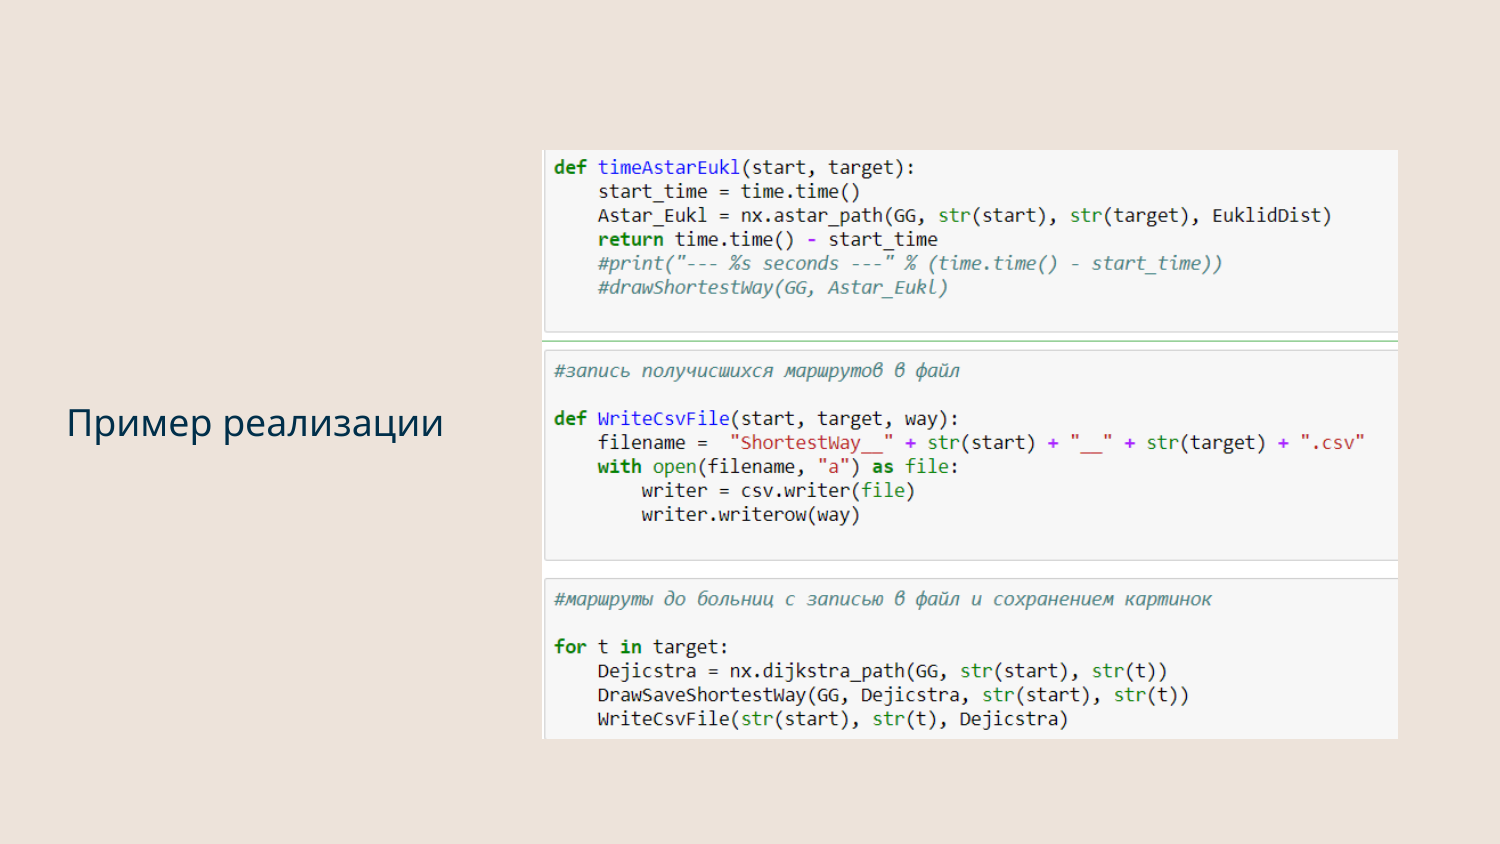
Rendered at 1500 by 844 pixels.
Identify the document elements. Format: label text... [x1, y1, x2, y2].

title Пример реализации [51, 130, 1076, 713]
picture [542, 150, 1398, 739]
